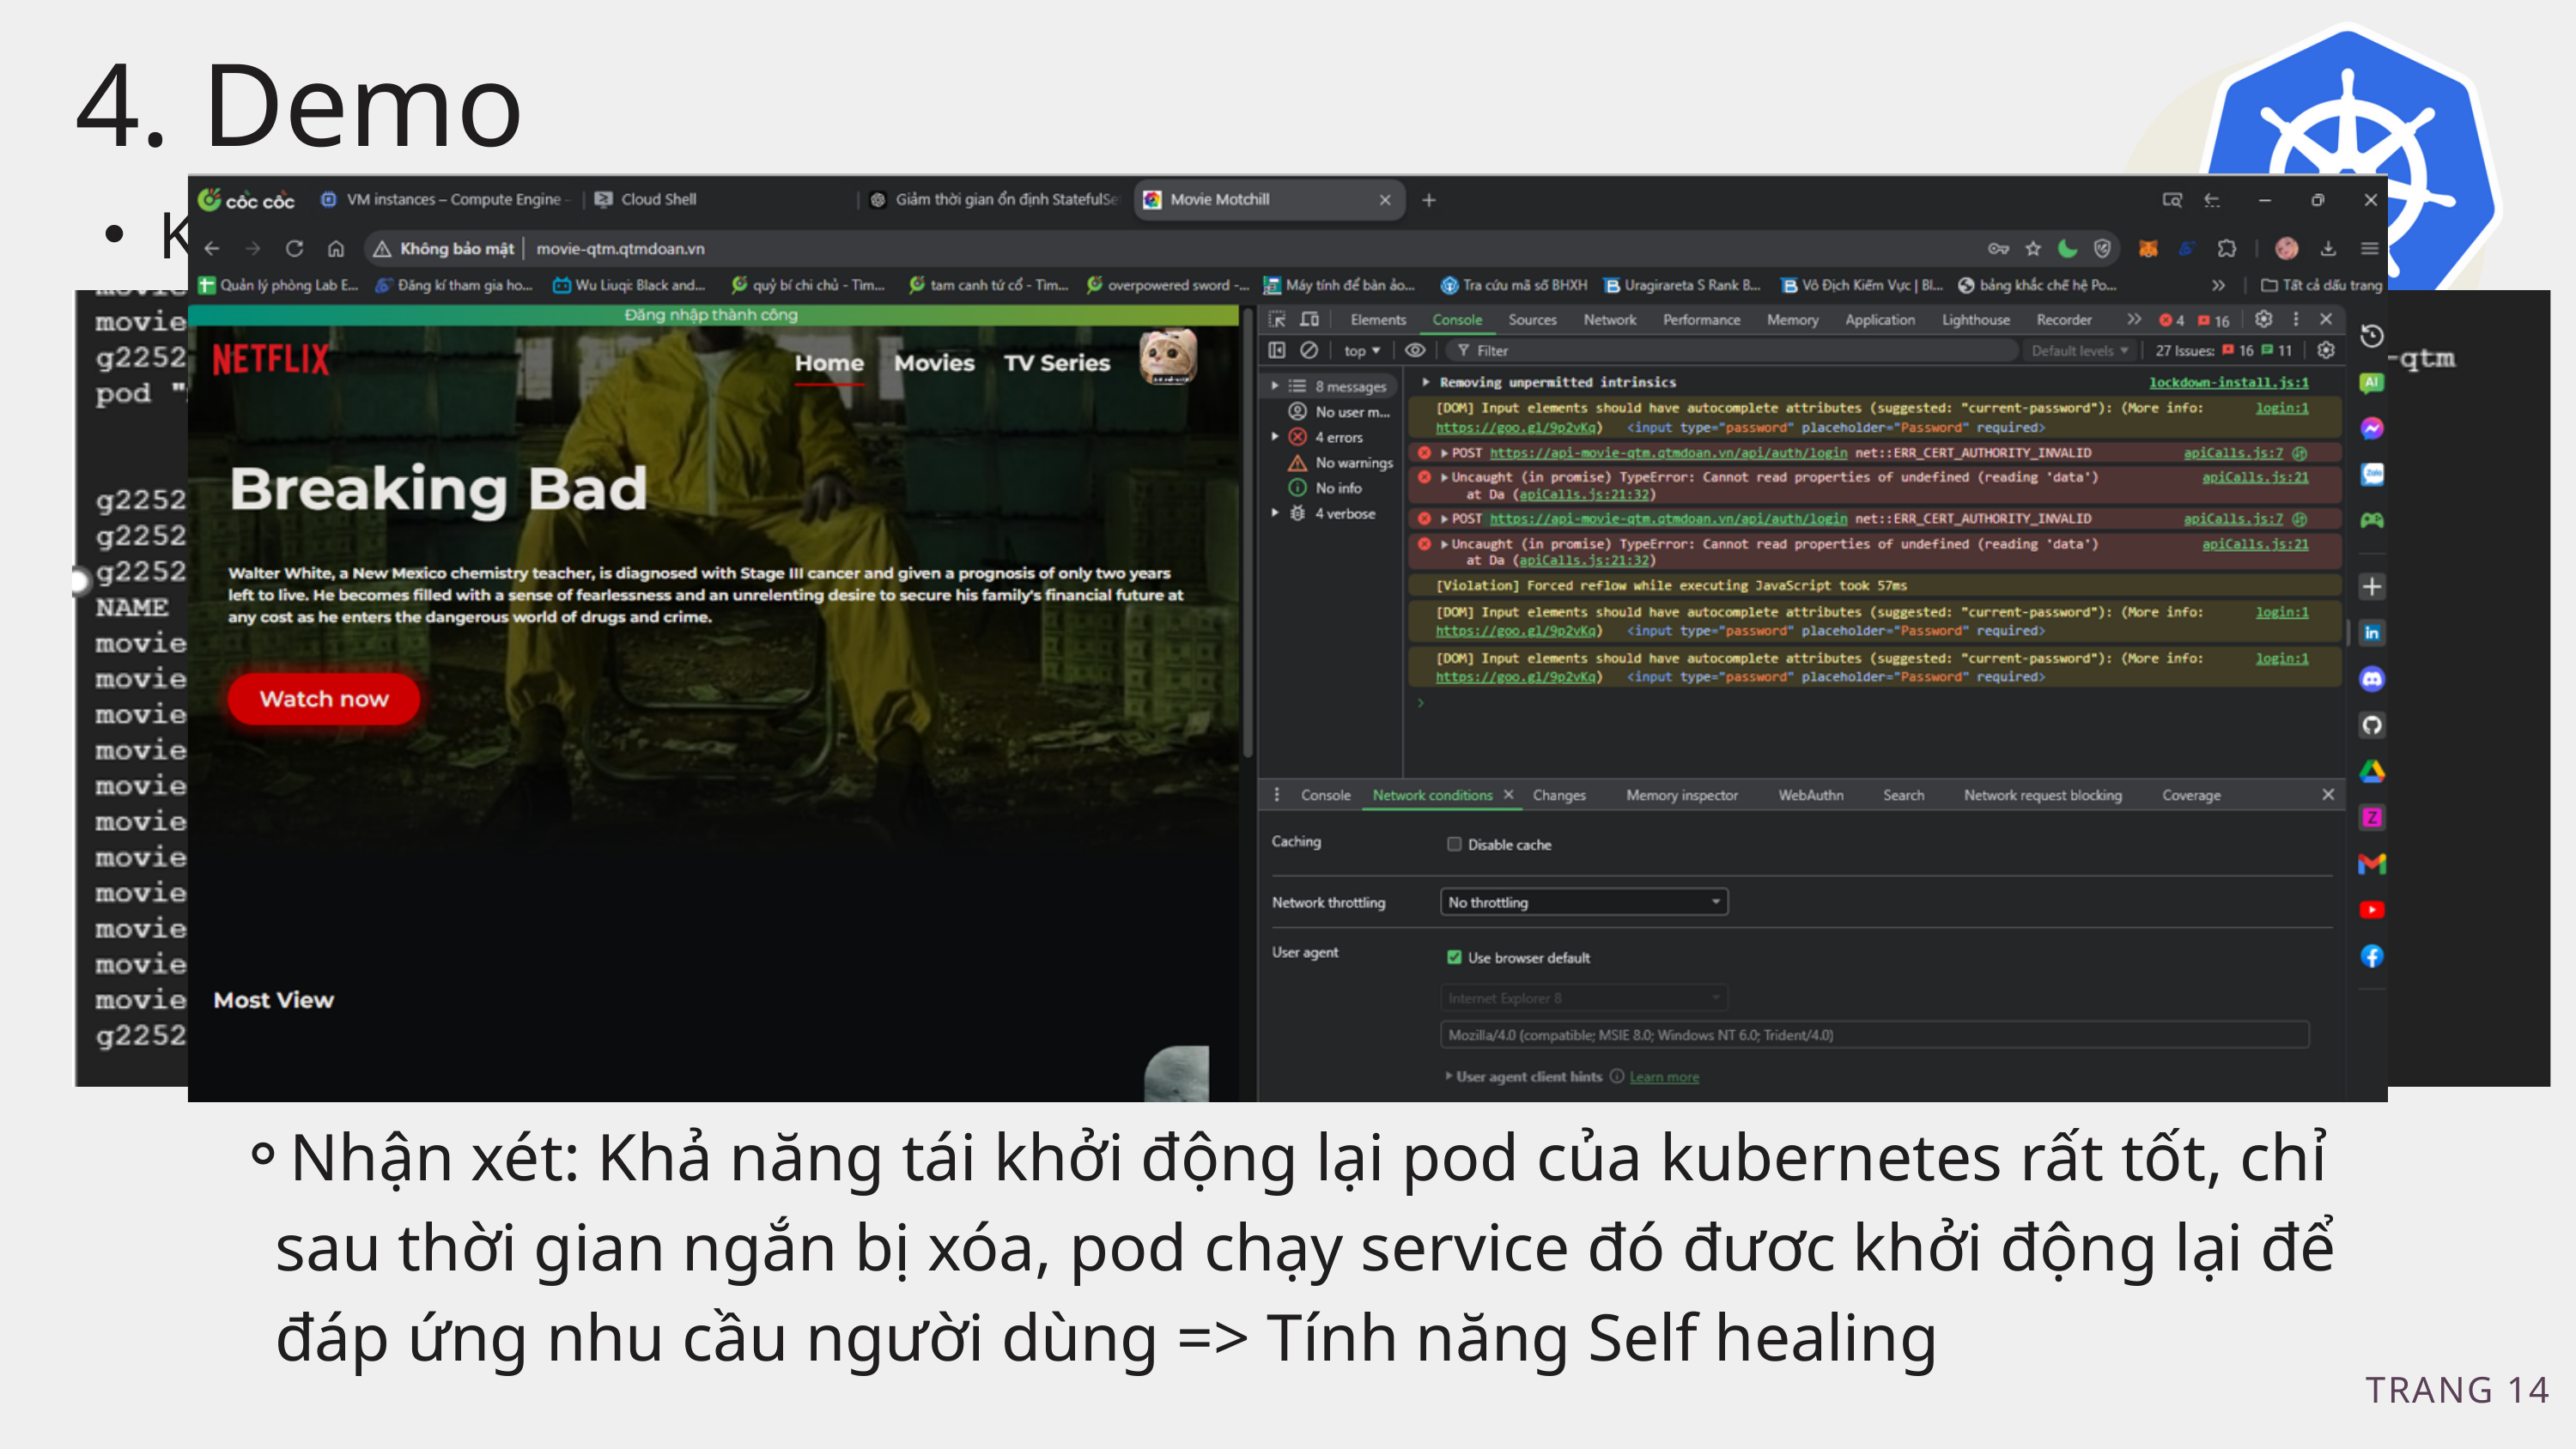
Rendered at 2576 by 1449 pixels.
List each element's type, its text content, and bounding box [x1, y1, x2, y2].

text_box TRANG 14 [1830, 1360, 2551, 1410]
text_box Kịch bản 2: Thực hiện xóa pod để kiểm tra khả năng tự phục hồi [48, 181, 187, 272]
text_box [2190, 21, 2504, 290]
text_box [187, 173, 2388, 1102]
text_box Nhận xét: Khả năng tái khởi động lại pod của kubernetes rất tốt, chỉ sau thời gian ngắn bị xóa, pod chạy service đó đươc khởi động lại để đáp ứng nhu cầu người dùng => Tính năng Self healing [159, 1103, 2432, 1374]
text_box 4. Demo [75, 32, 2190, 170]
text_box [2112, 52, 2487, 414]
text_box [71, 290, 187, 1087]
text_box [2388, 290, 2551, 1087]
